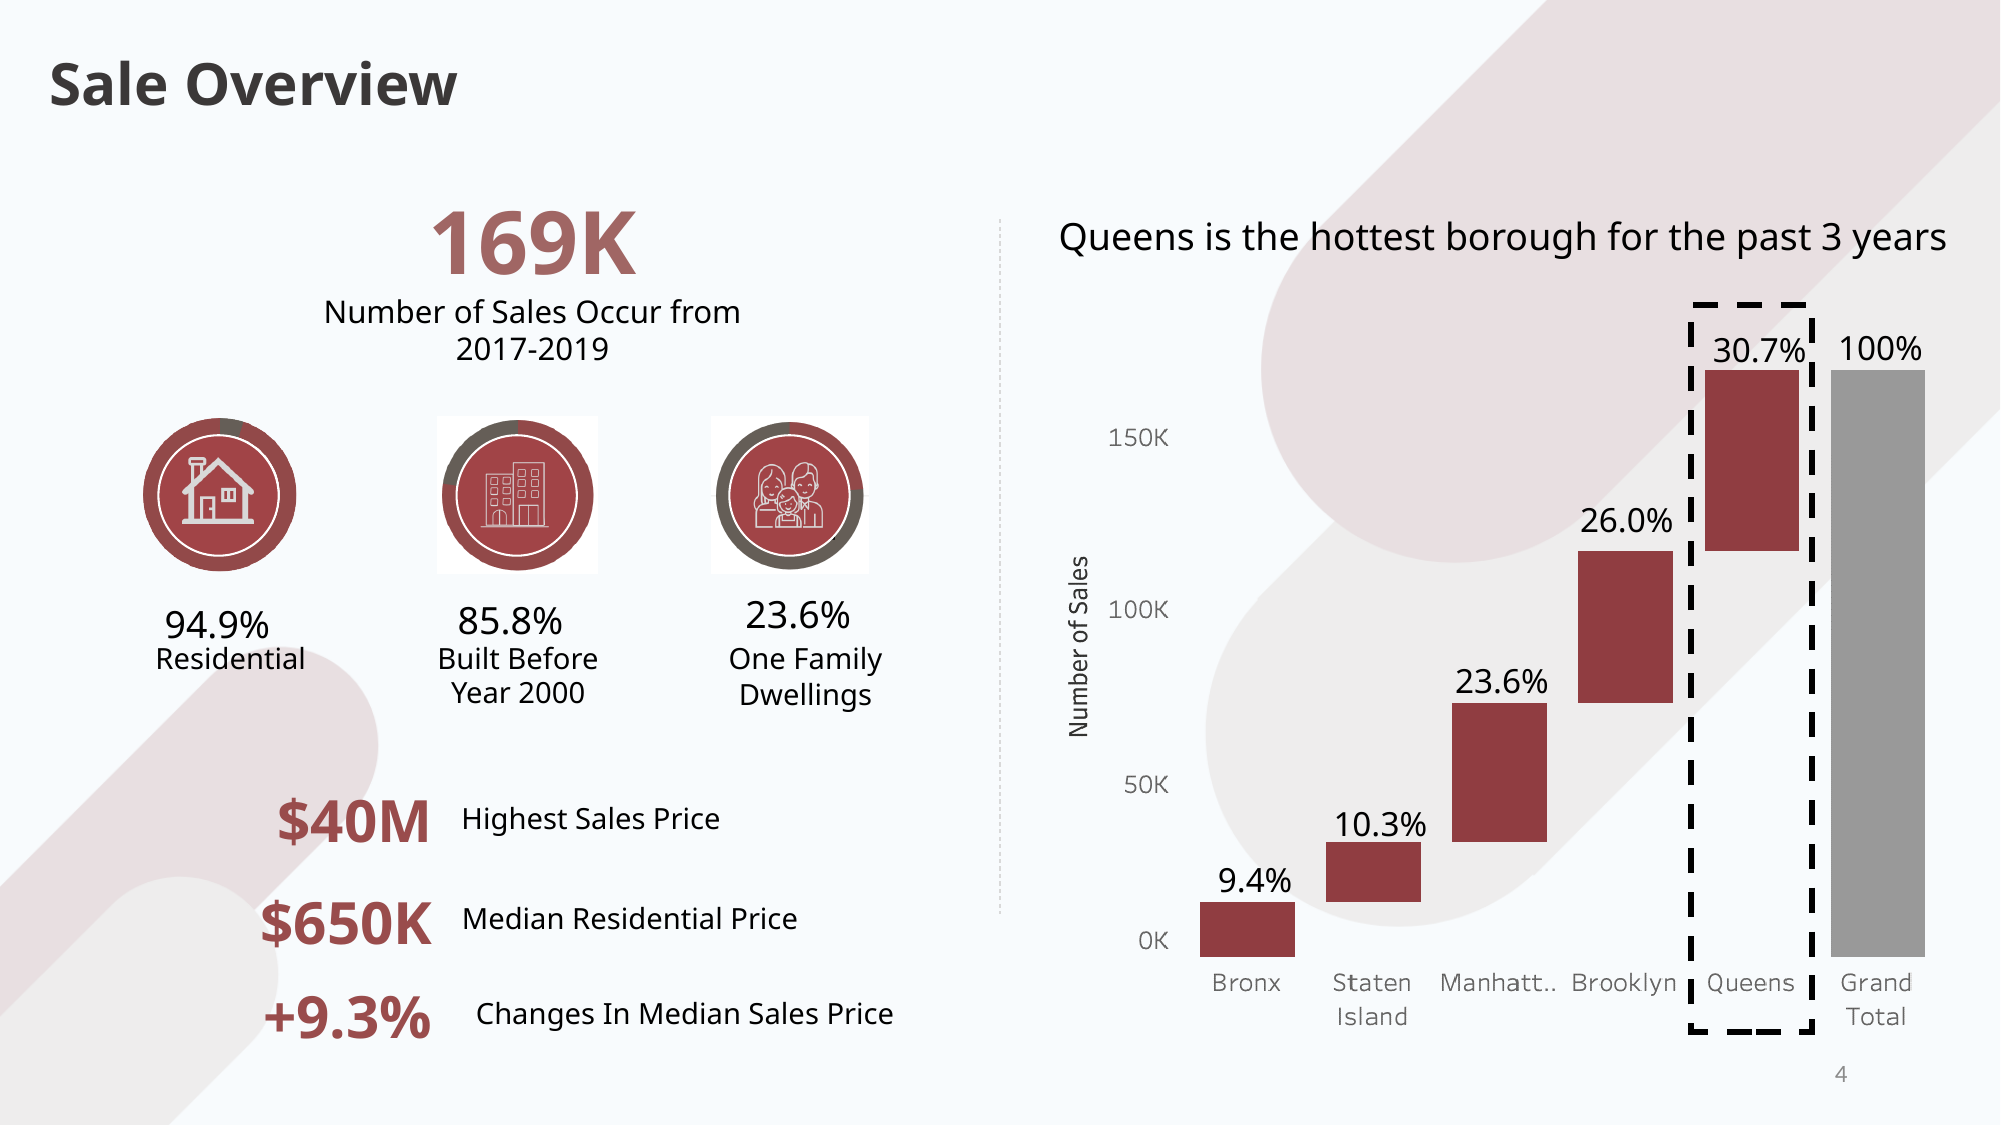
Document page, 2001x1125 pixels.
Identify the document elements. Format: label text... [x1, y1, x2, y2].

text_box Queens is the hottest borough for the past 3 years [986, 205, 2000, 265]
text_box 100% [1823, 319, 1950, 374]
text_box 30.7% [1812, 322, 1823, 358]
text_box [108, 776, 1098, 1059]
picture [0, 0, 2001, 1125]
text_box [1690, 304, 1813, 358]
slide_number 4 [1412, 1042, 1863, 1103]
text_box 169K Number of Sales Occur from 2017-2019 [280, 179, 786, 375]
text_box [118, 416, 918, 720]
text_box Sale Overview [34, 39, 1993, 125]
